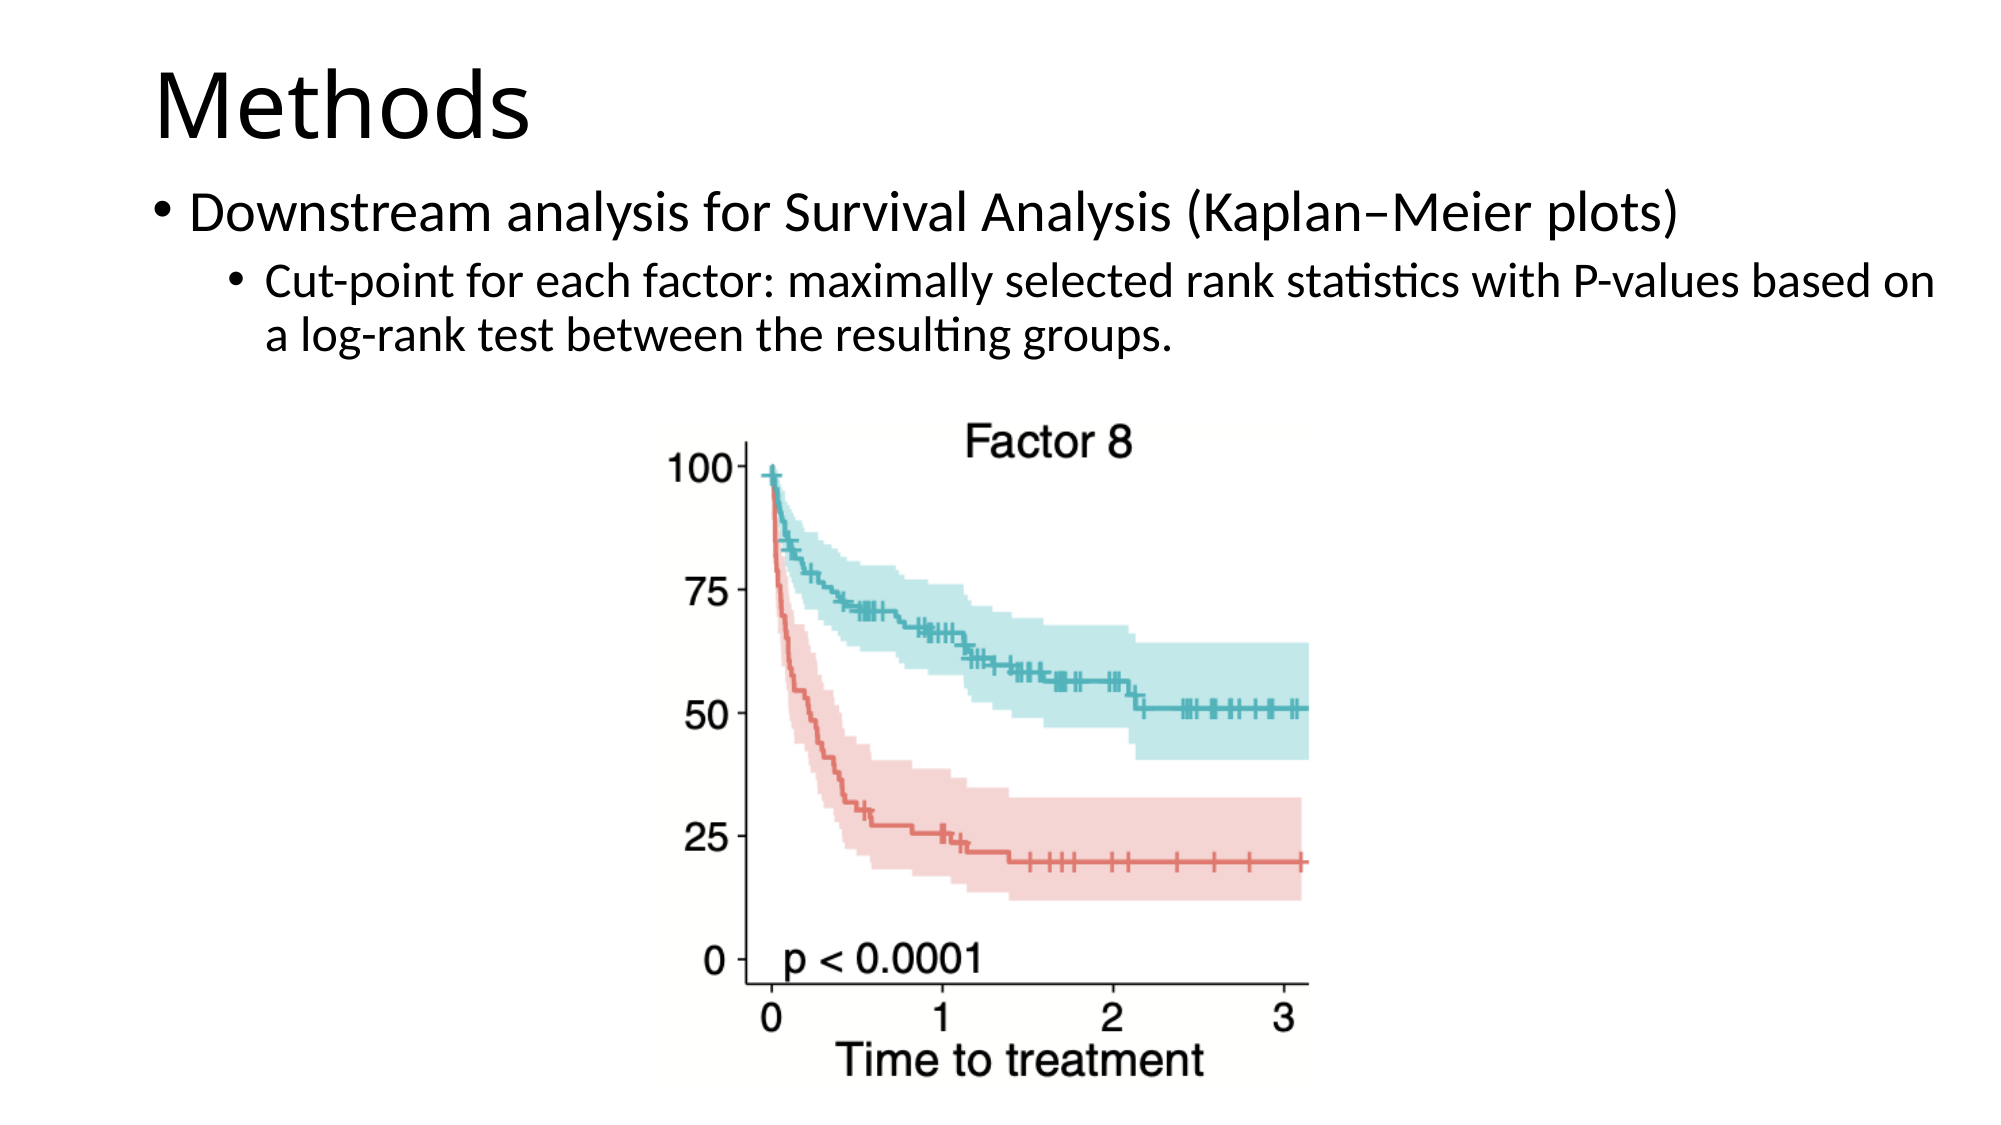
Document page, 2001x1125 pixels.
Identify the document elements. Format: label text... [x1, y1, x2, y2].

list Downstream analysis for Survival Analysis (Kaplan–Meier plots) Cut-point for each factor: maximally selected rank statistics with P-values based on a log-rank test between the resulting groups. [137, 173, 1959, 1125]
picture [651, 421, 1322, 1091]
title Methods [137, 0, 1863, 218]
